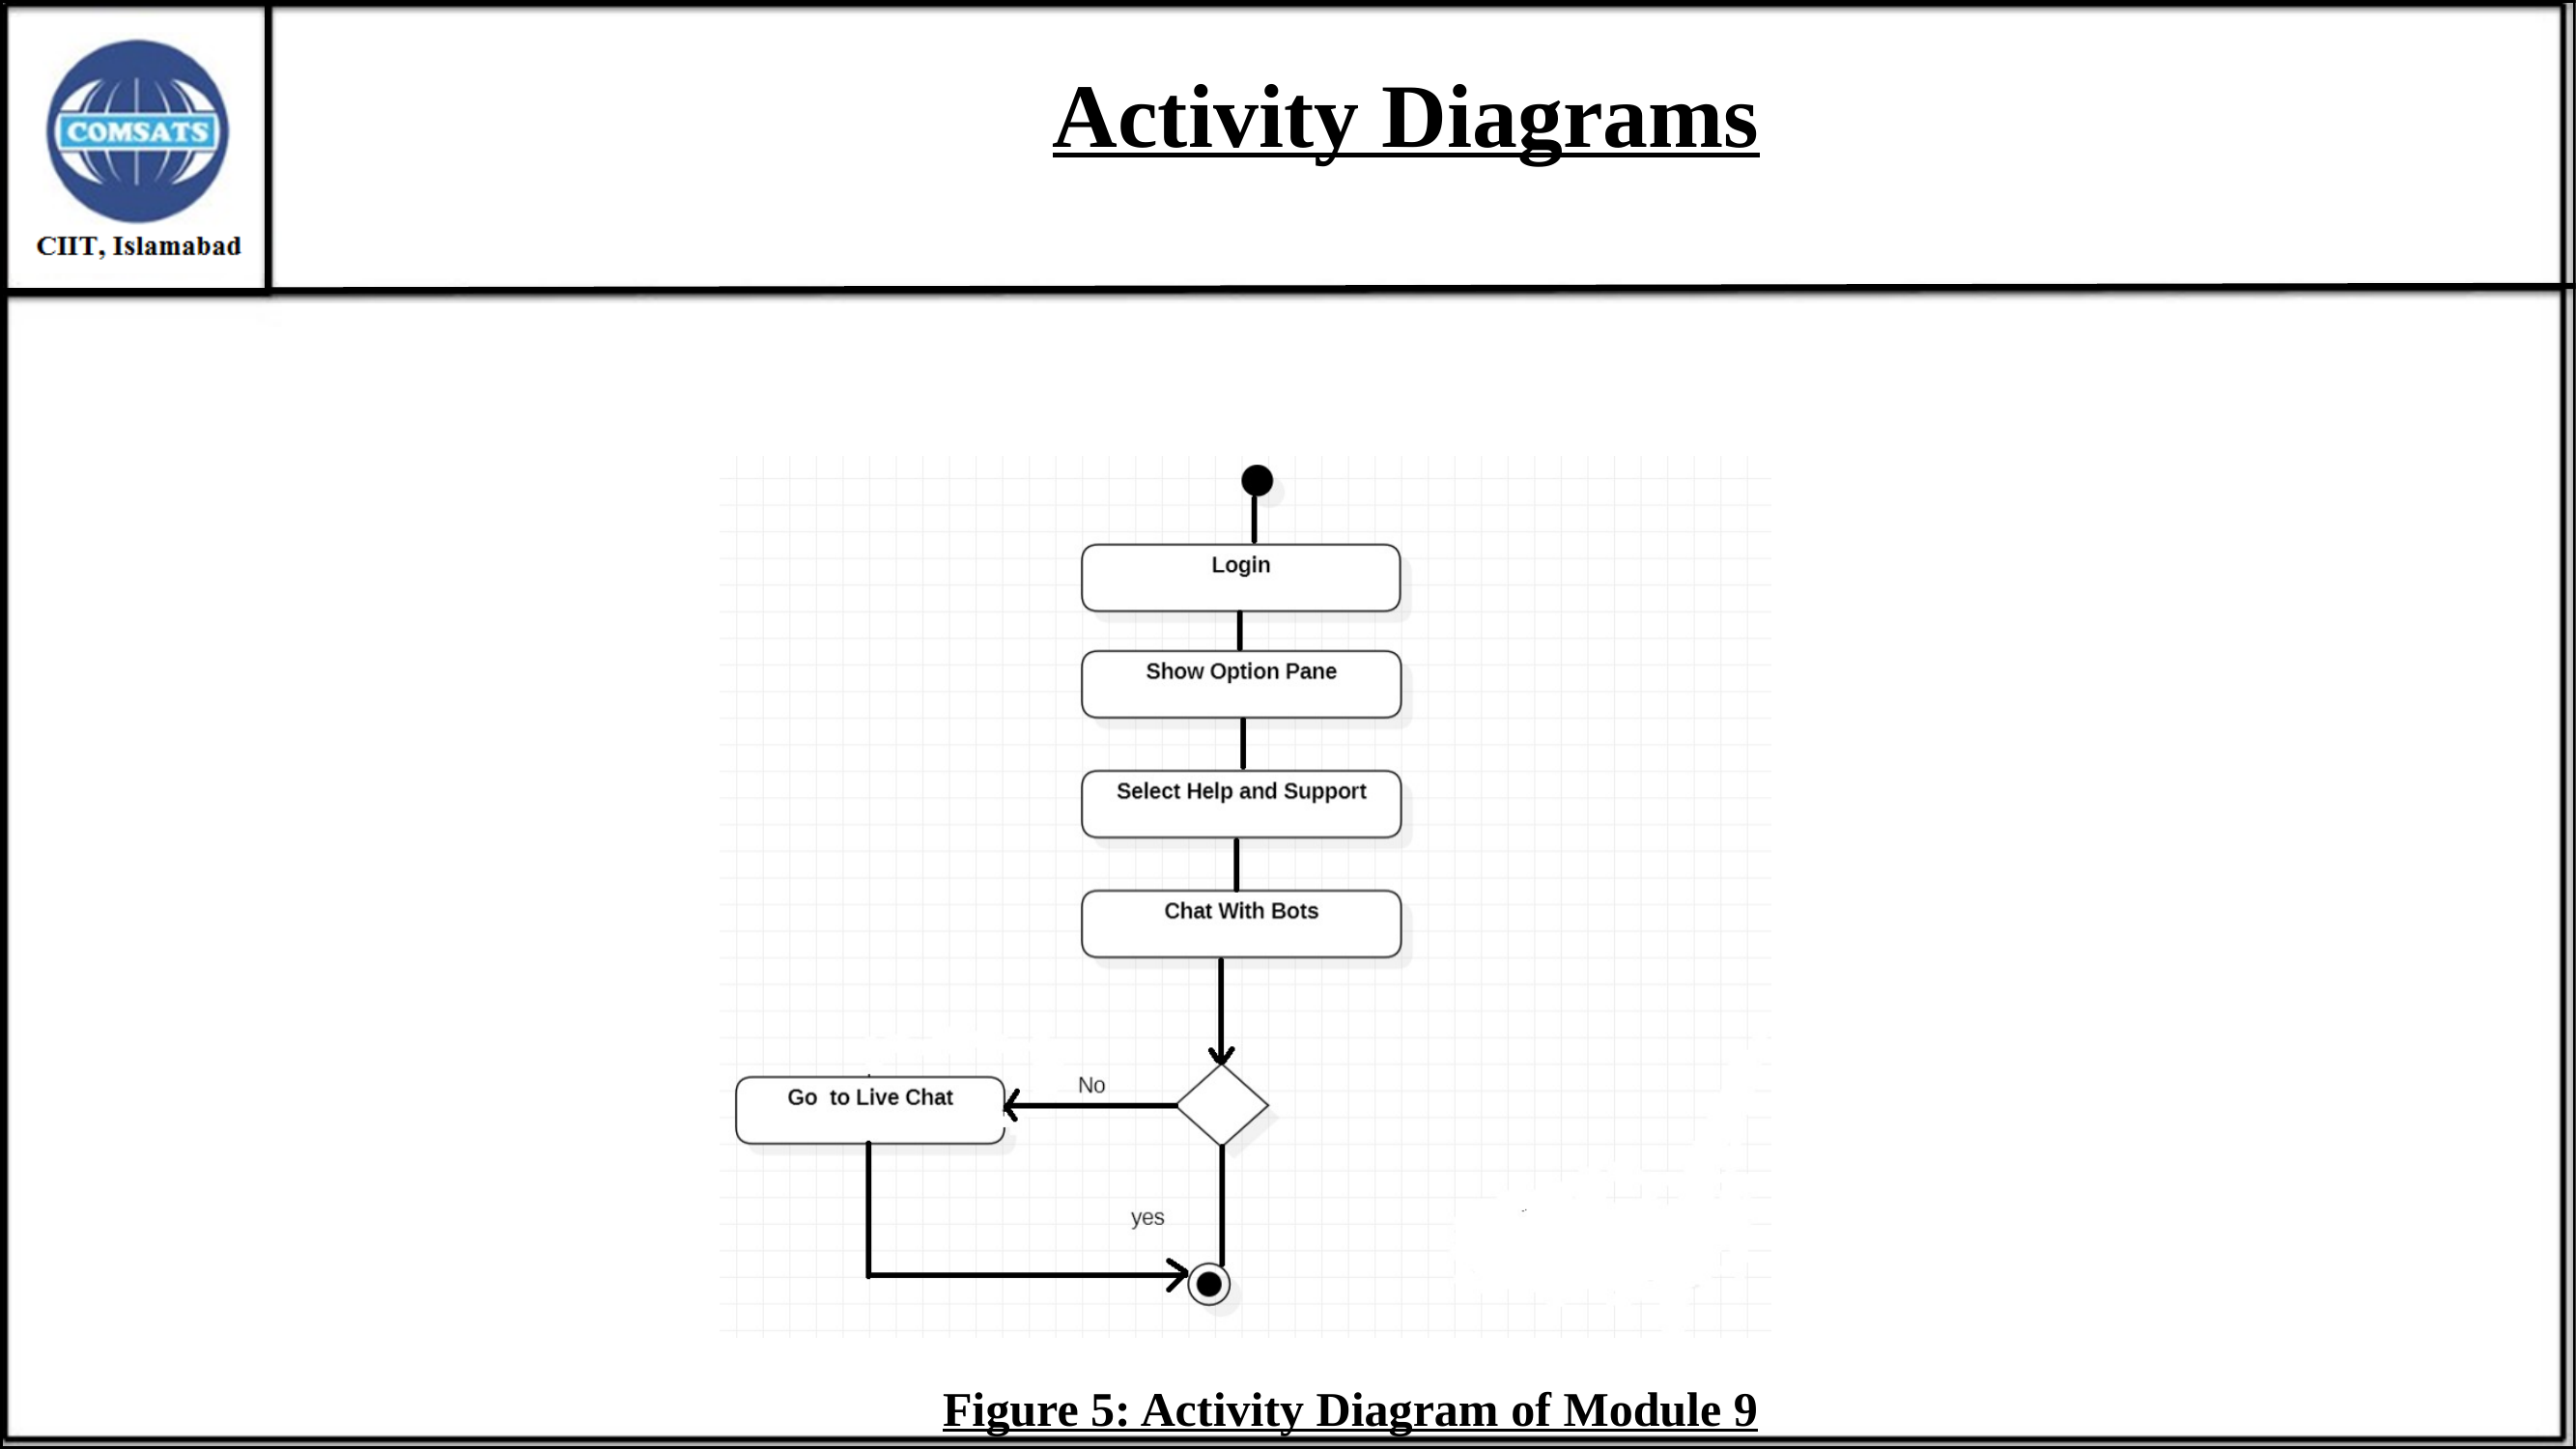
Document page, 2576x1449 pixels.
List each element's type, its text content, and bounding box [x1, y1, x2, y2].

picture [3, 3, 265, 288]
text_box [56, 337, 2520, 1304]
picture [3, 290, 2573, 1446]
title Activity Diagrams [425, 48, 2387, 230]
text_box Figure 5: Activity Diagram of Module 9 [782, 1370, 1918, 1443]
picture [270, 3, 2573, 287]
